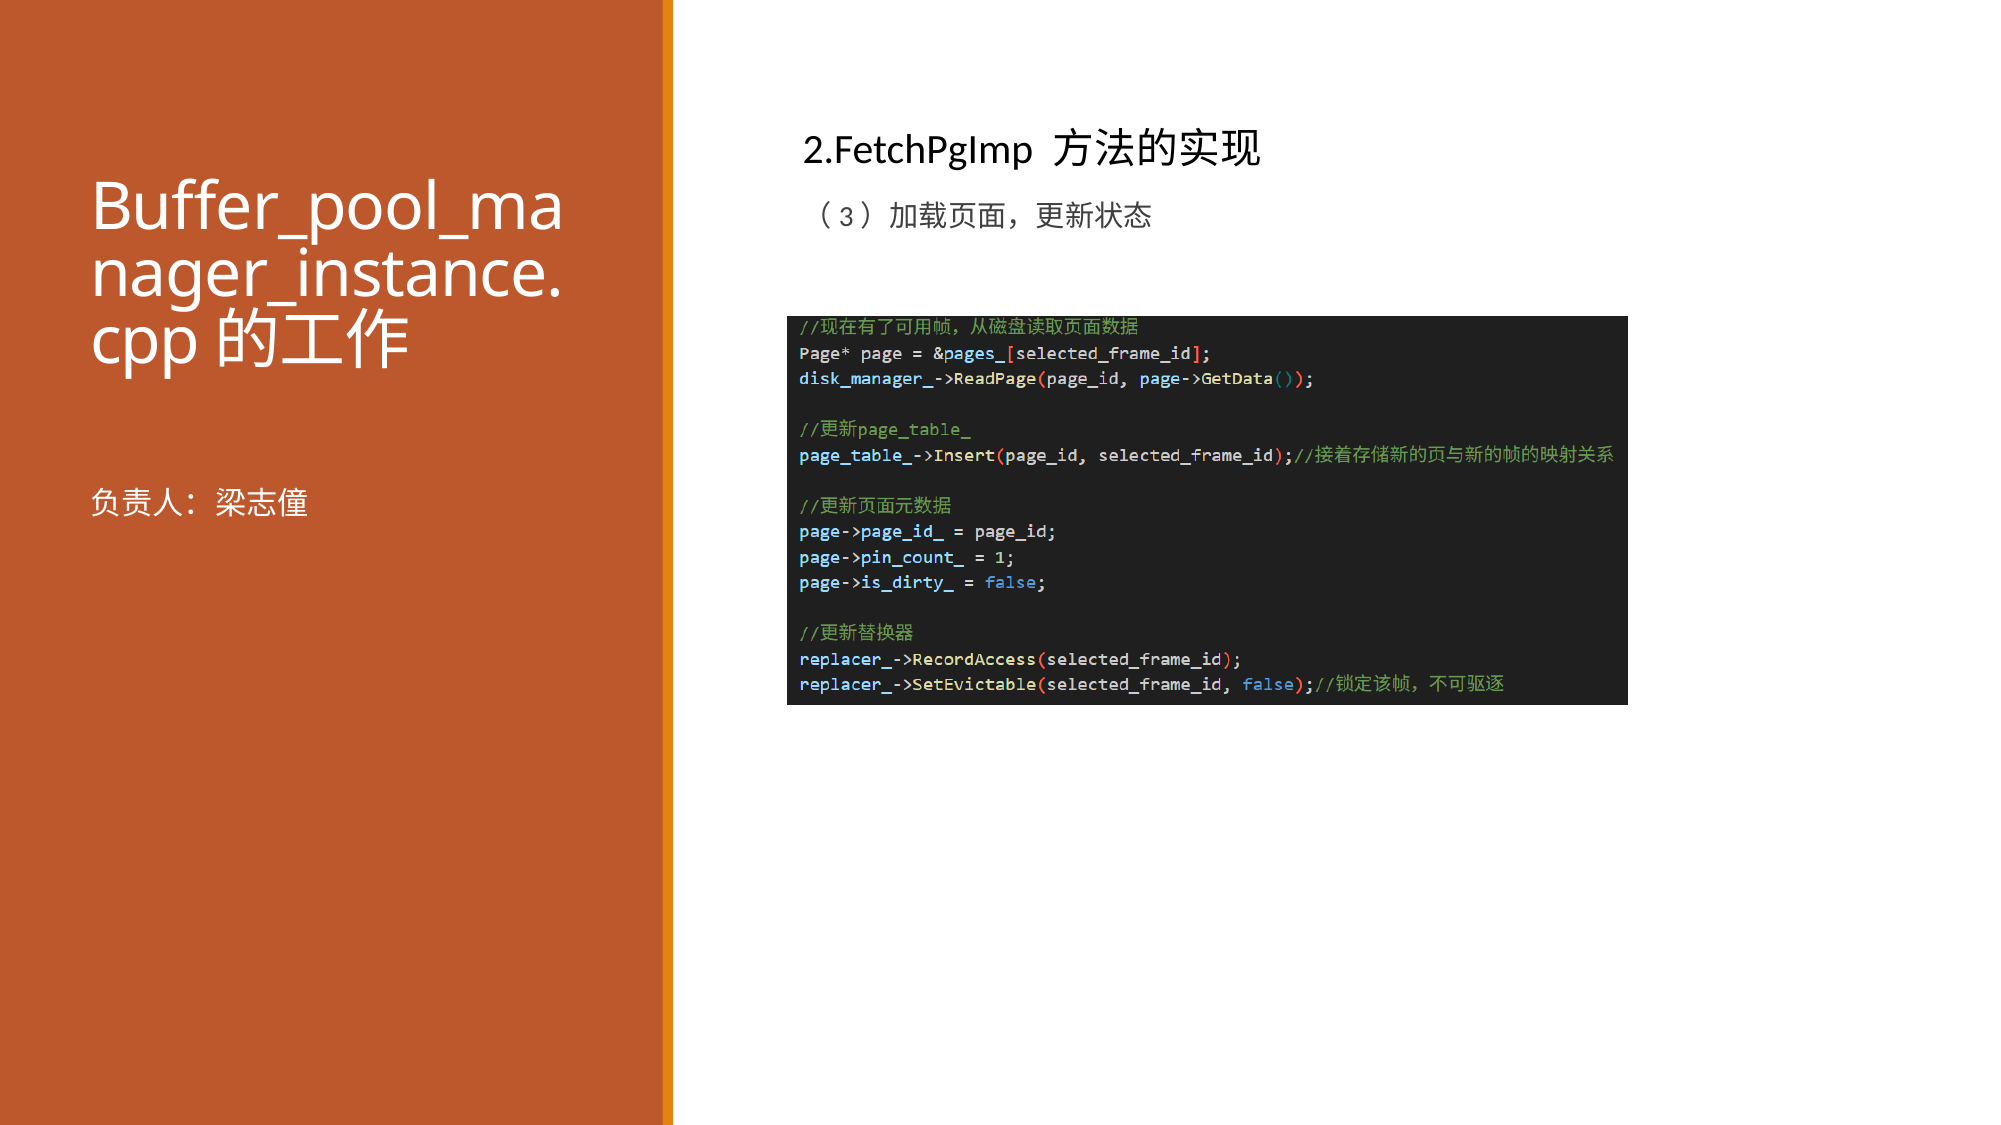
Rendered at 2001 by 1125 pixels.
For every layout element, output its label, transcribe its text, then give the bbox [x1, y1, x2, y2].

title Buffer_pool_manager_instance.cpp的工作 [75, 97, 600, 385]
picture [786, 315, 1629, 705]
list 负责人：梁志僮 [75, 479, 600, 1035]
list 2.FetchPgImp 方法的实现 （3）加载页面，更新状态 [787, 120, 1853, 983]
